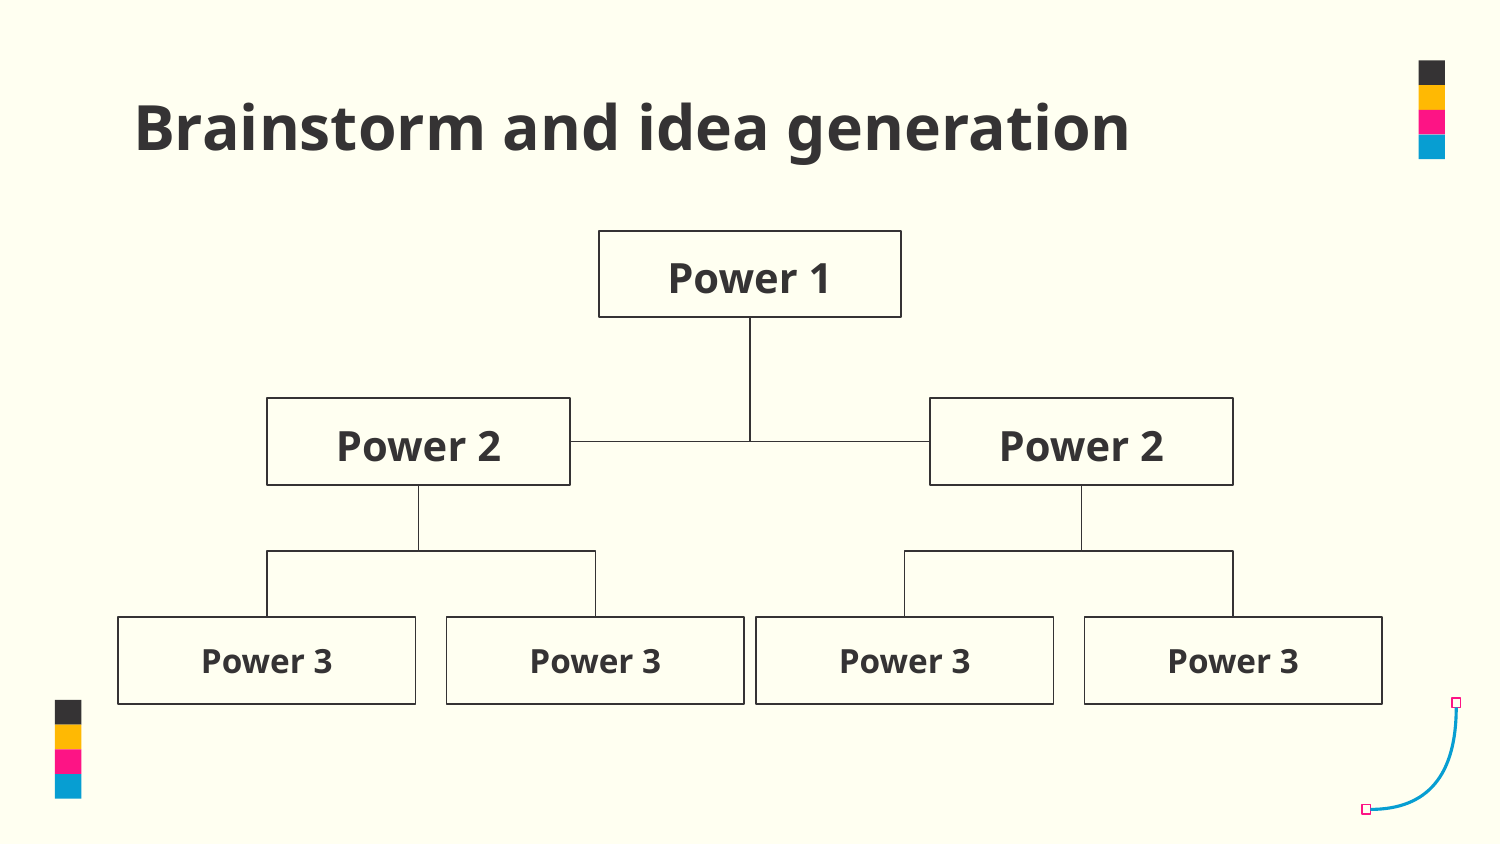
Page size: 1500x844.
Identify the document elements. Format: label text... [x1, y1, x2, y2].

text_box Power 3 [118, 616, 416, 704]
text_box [597, 288, 723, 470]
text_box Power 1 [598, 230, 902, 318]
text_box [1090, 474, 1224, 627]
text_box Power 2 [929, 397, 1233, 485]
text_box Power 3 [755, 616, 1054, 704]
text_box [926, 462, 1060, 640]
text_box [276, 474, 409, 627]
title Brainstorm and idea generation [118, 72, 1382, 167]
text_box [777, 288, 903, 470]
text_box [440, 462, 574, 640]
text_box Power 3 [446, 616, 745, 704]
text_box Power 3 [1084, 616, 1382, 704]
text_box Power 2 [267, 397, 571, 485]
